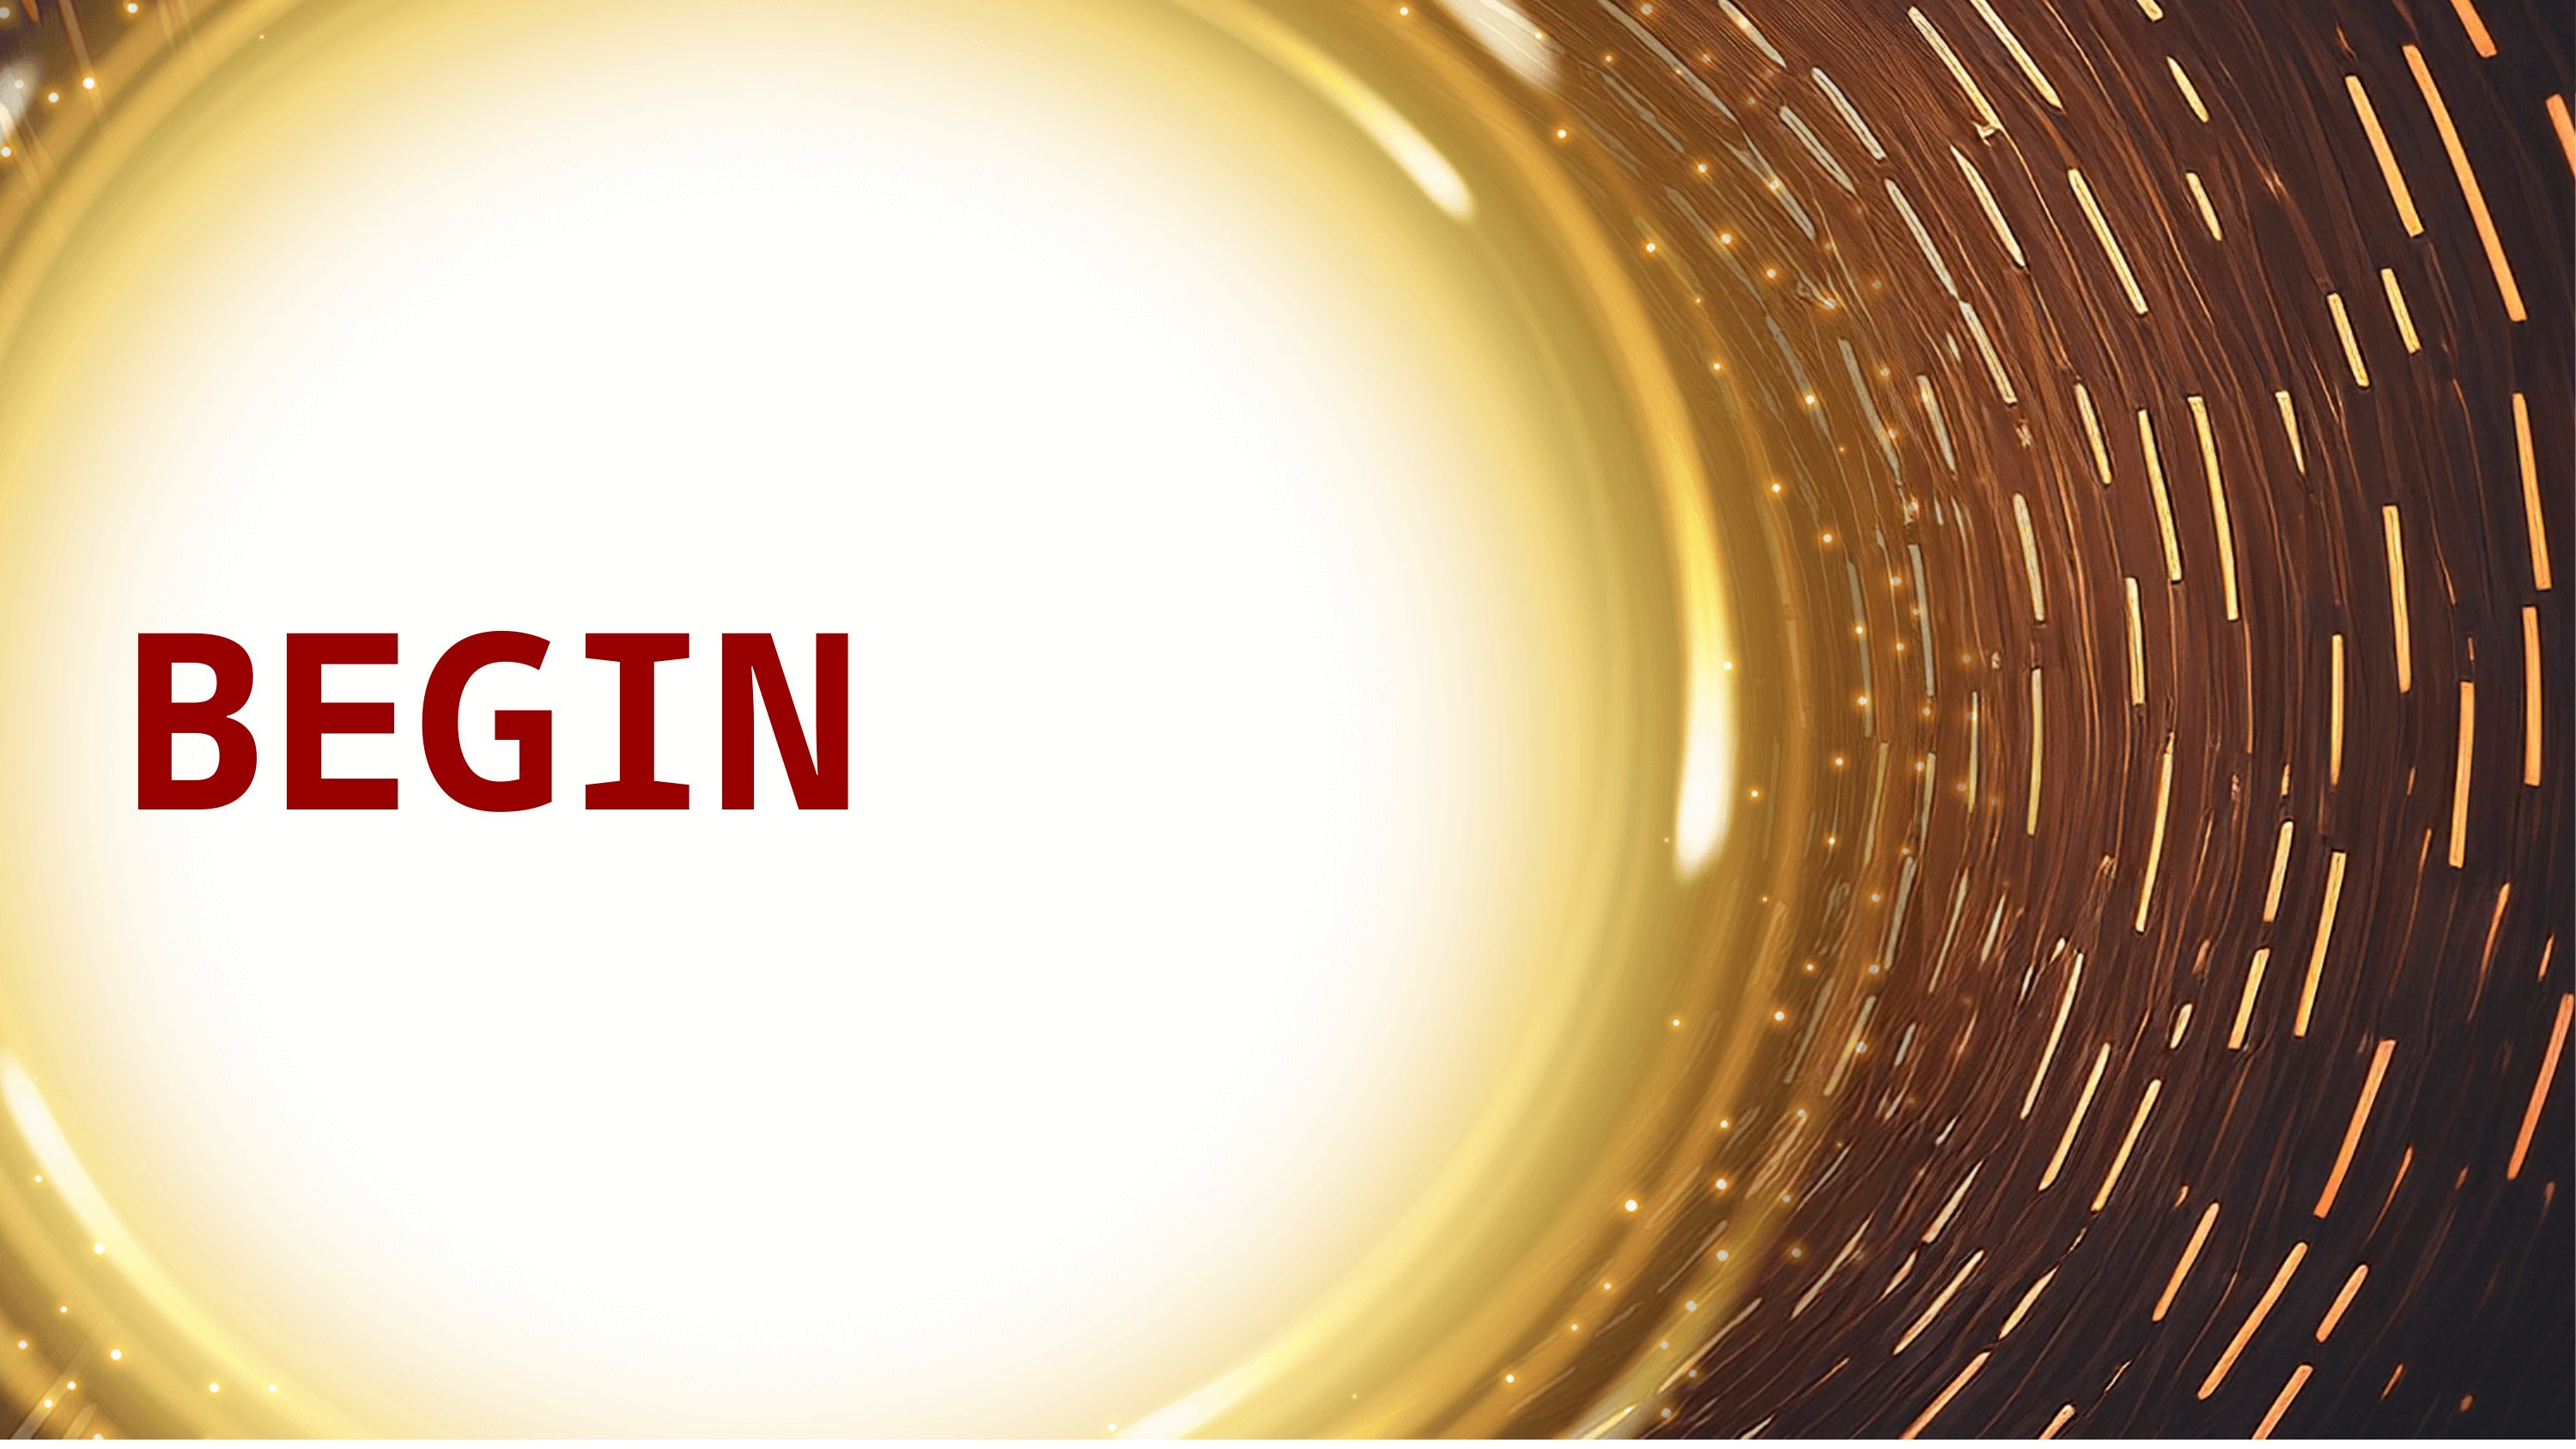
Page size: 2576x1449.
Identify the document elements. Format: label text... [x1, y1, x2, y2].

title BEGIN [106, 549, 2100, 936]
picture [0, 0, 2576, 1440]
